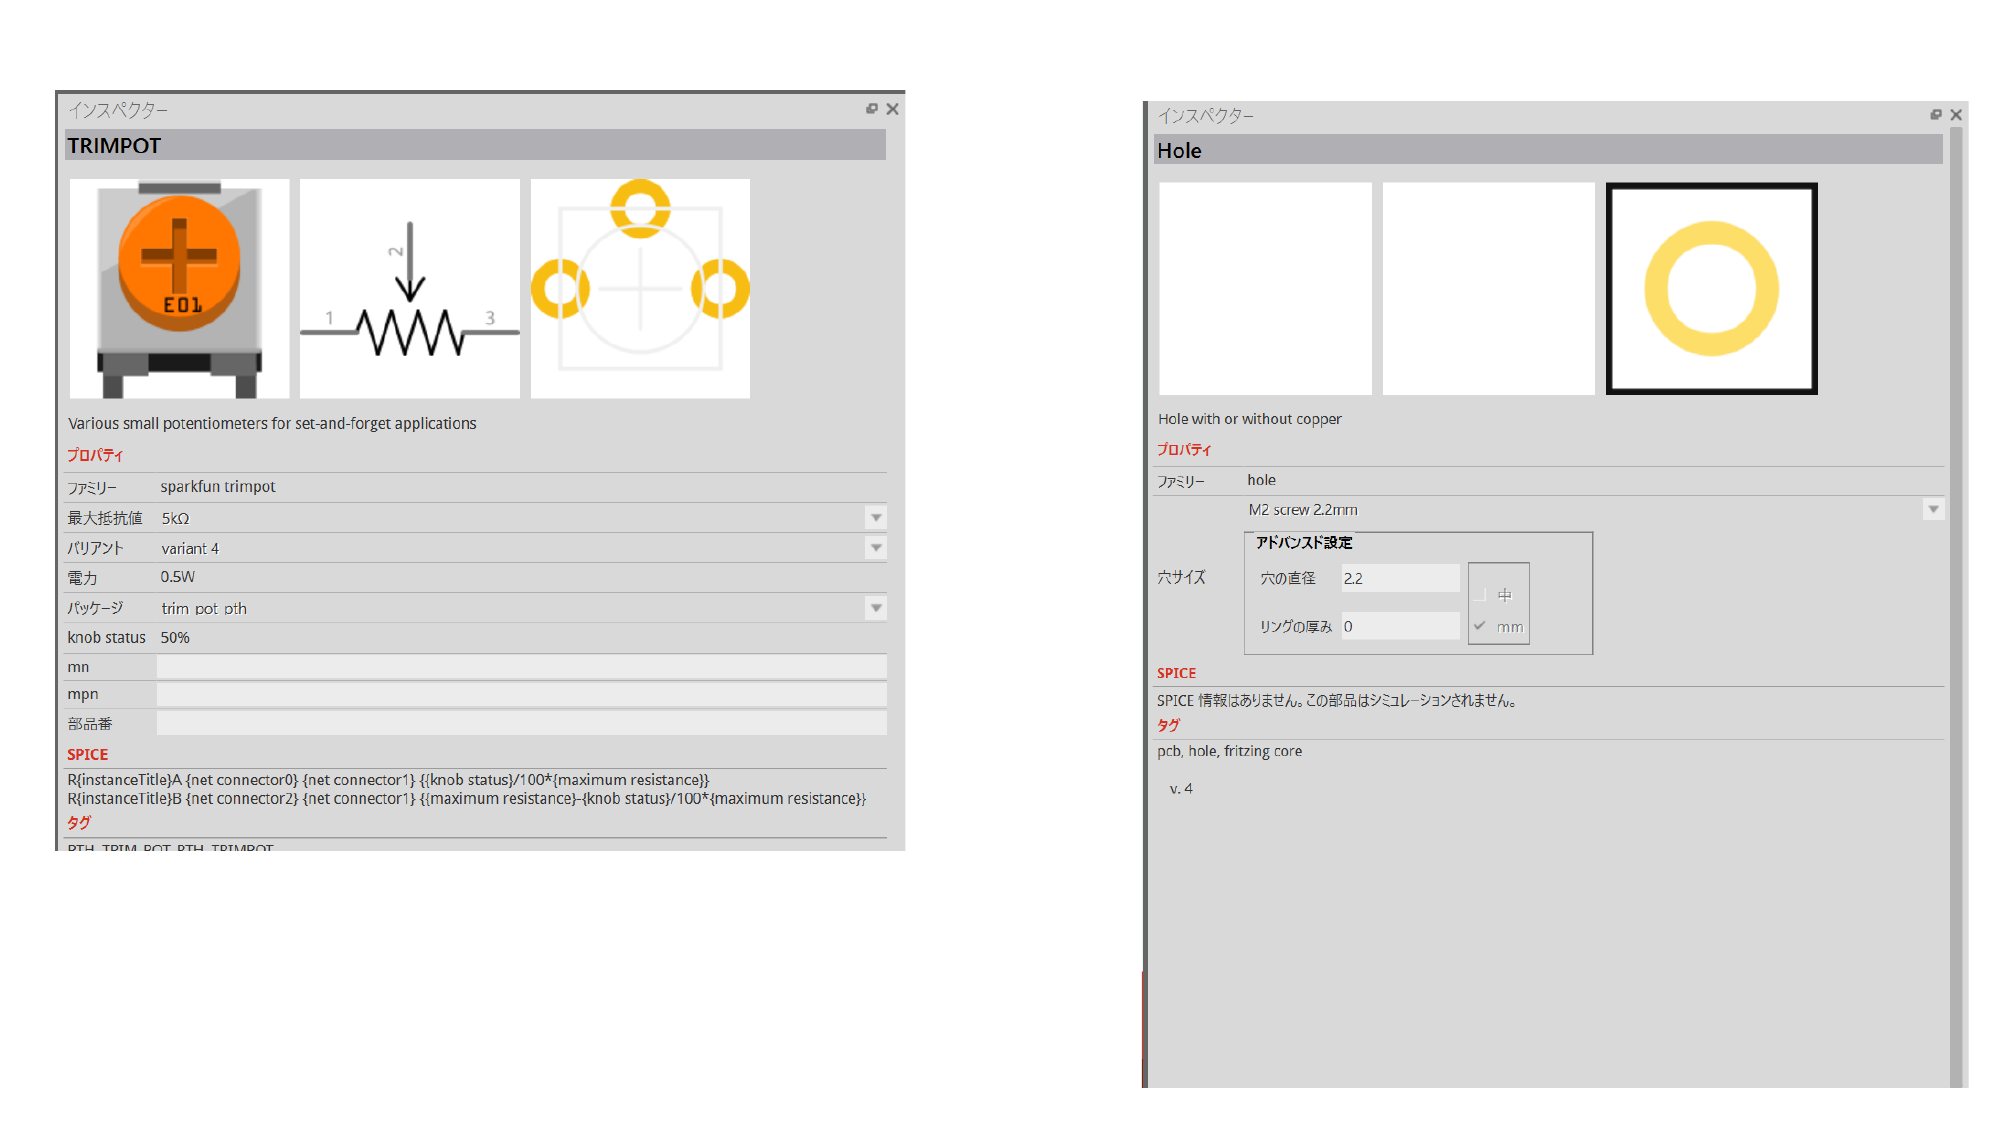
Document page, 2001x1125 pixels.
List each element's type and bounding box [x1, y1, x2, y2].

picture [54, 89, 906, 851]
picture [1141, 101, 1969, 1088]
